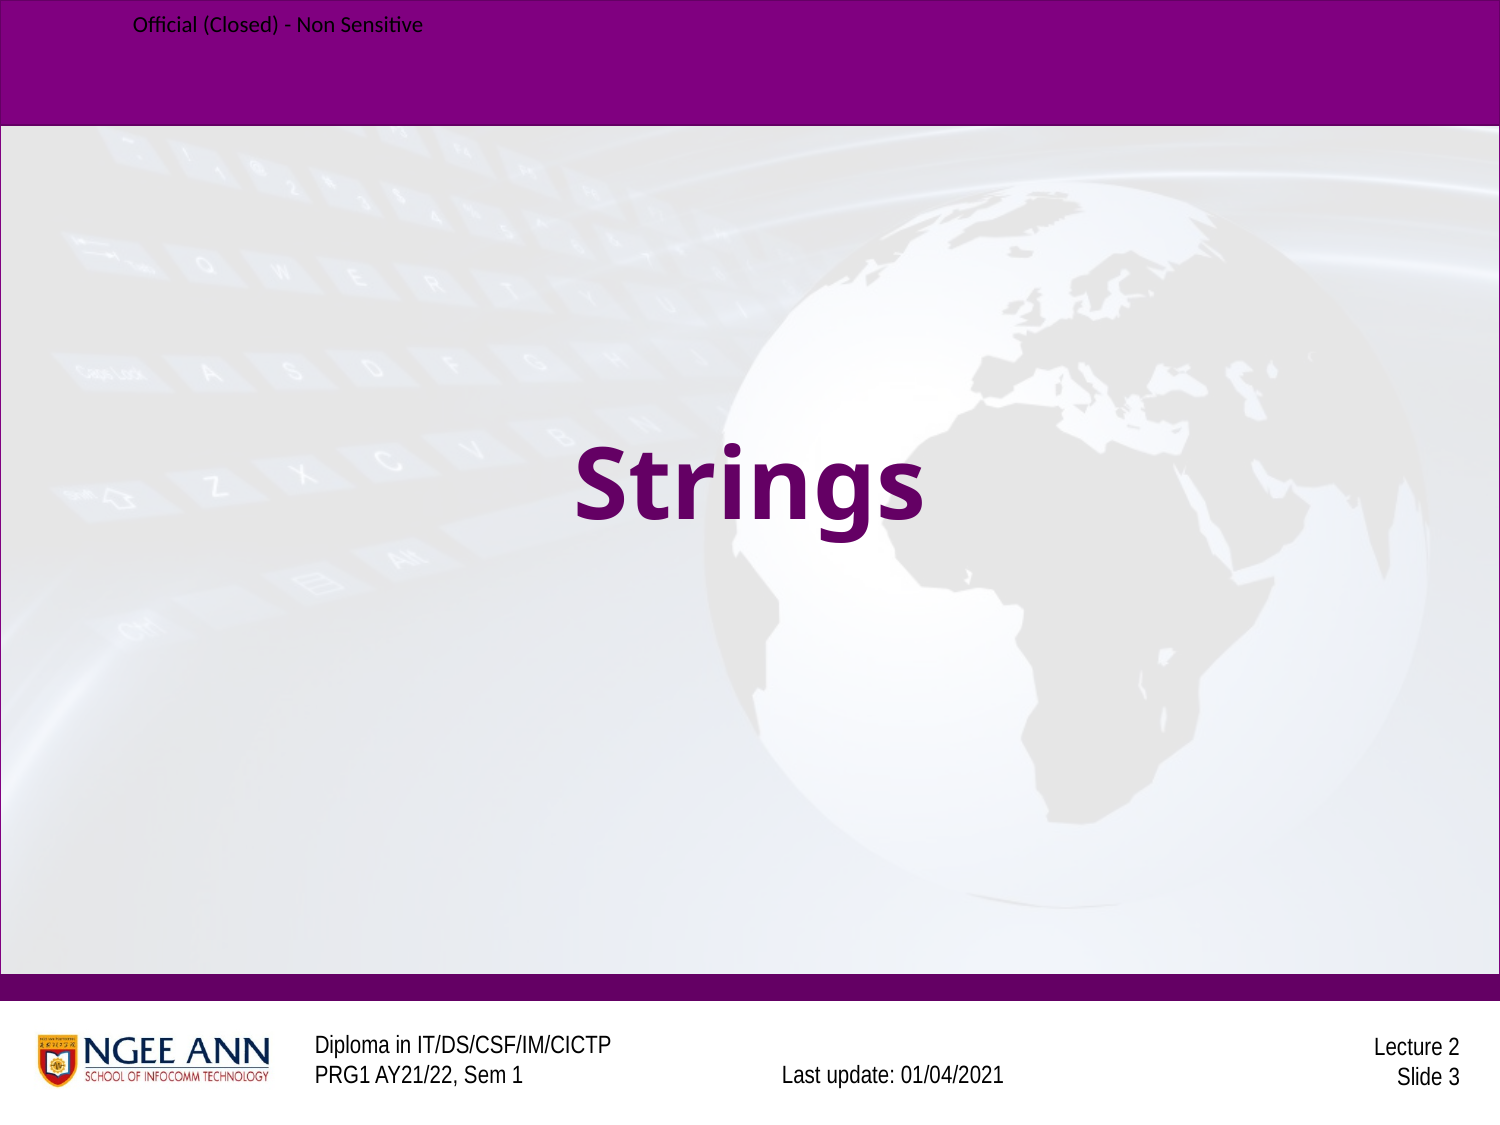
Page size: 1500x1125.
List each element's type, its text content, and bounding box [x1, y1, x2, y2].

text_box Strings [299, 412, 1200, 600]
picture [12, 1012, 294, 1109]
